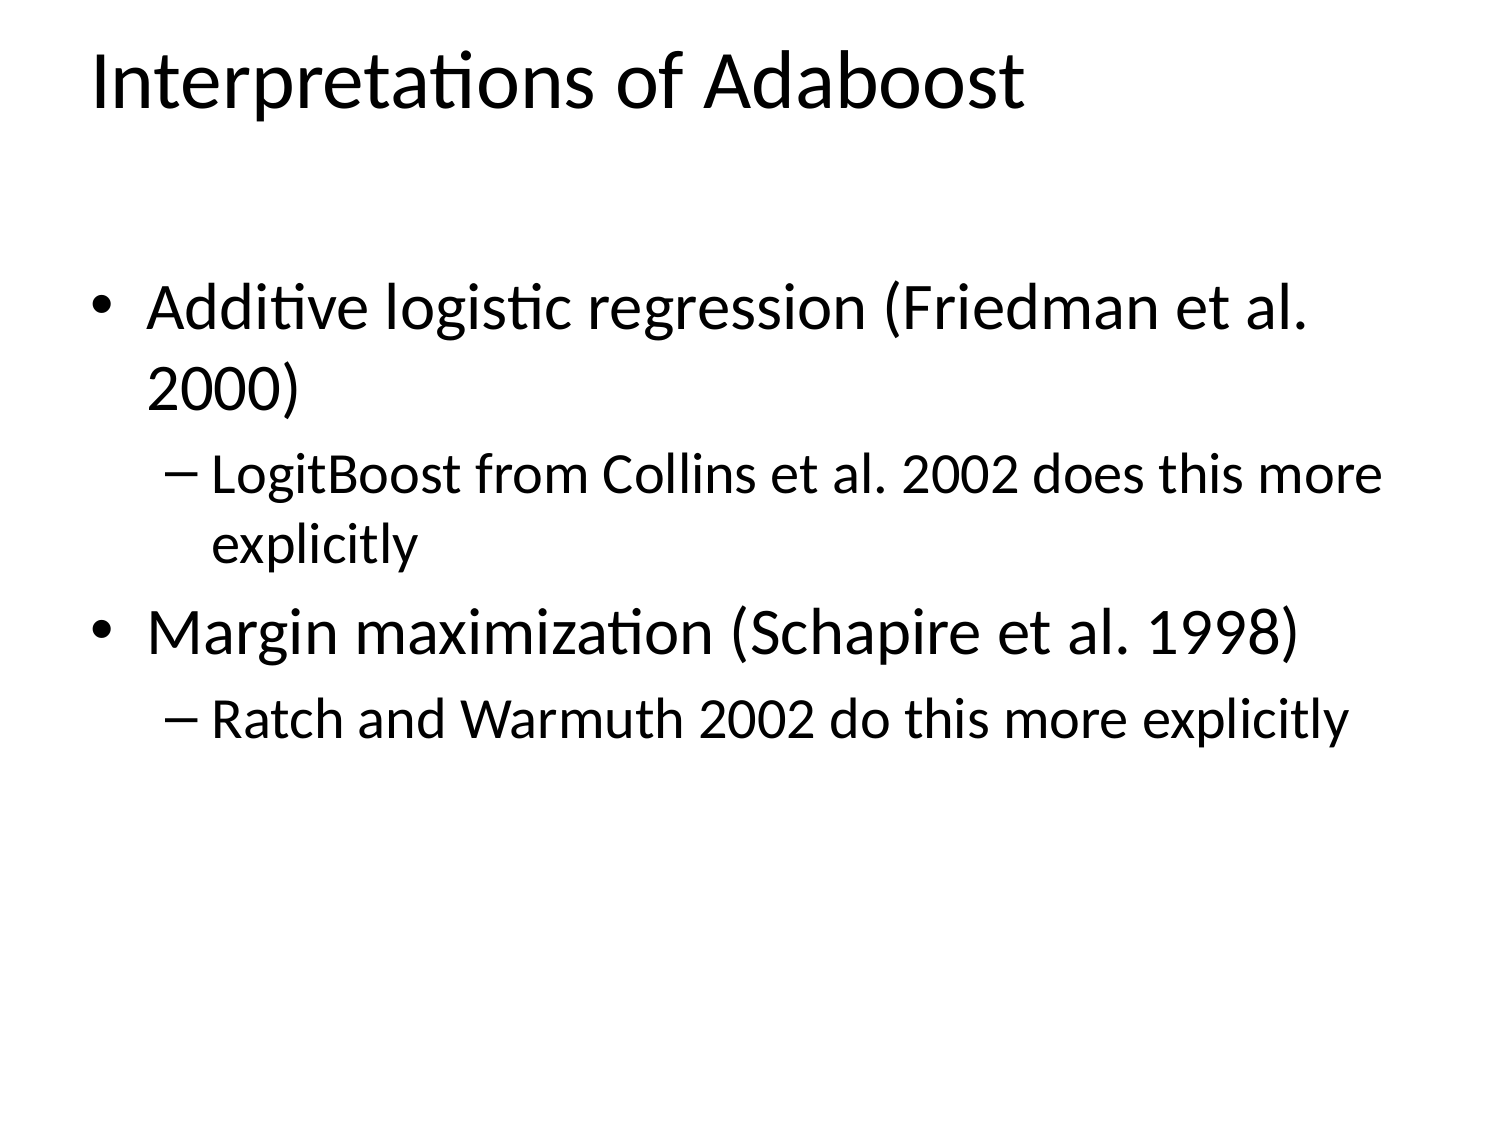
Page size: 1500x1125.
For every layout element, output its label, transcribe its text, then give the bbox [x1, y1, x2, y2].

list Additive logistic regression (Friedman et al. 2000) LogitBoost from Collins et al. 2002 does this more explicitly Margin maximization (Schapire et al. 1998) Ratch and Warmuth 2002 do this more explicitly [74, 162, 1426, 1006]
title Interpretations of Adaboost [74, 0, 1426, 151]
